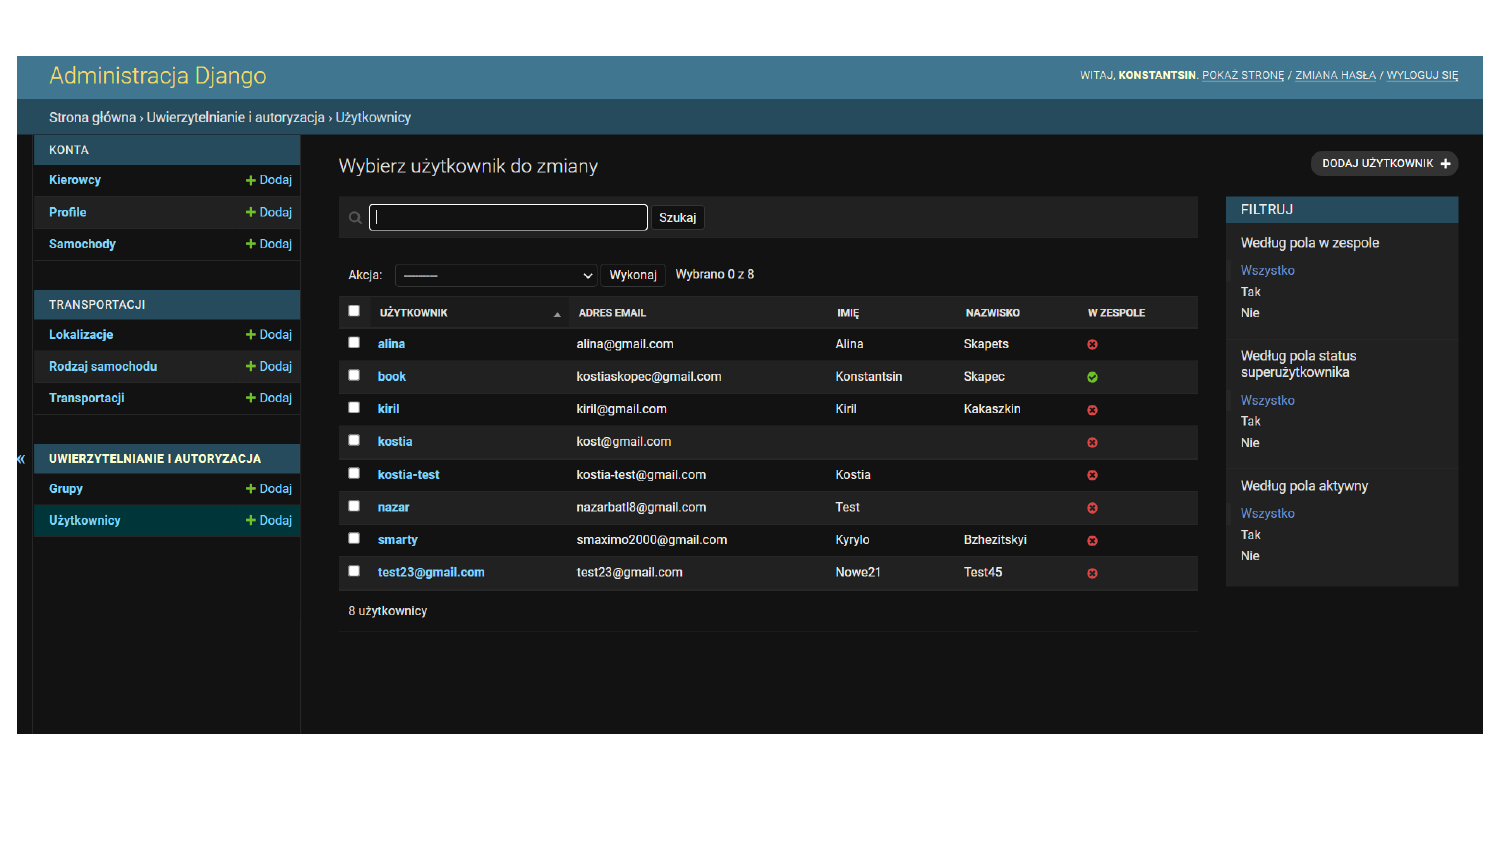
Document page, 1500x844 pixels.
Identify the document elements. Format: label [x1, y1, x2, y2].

picture [17, 55, 1483, 734]
